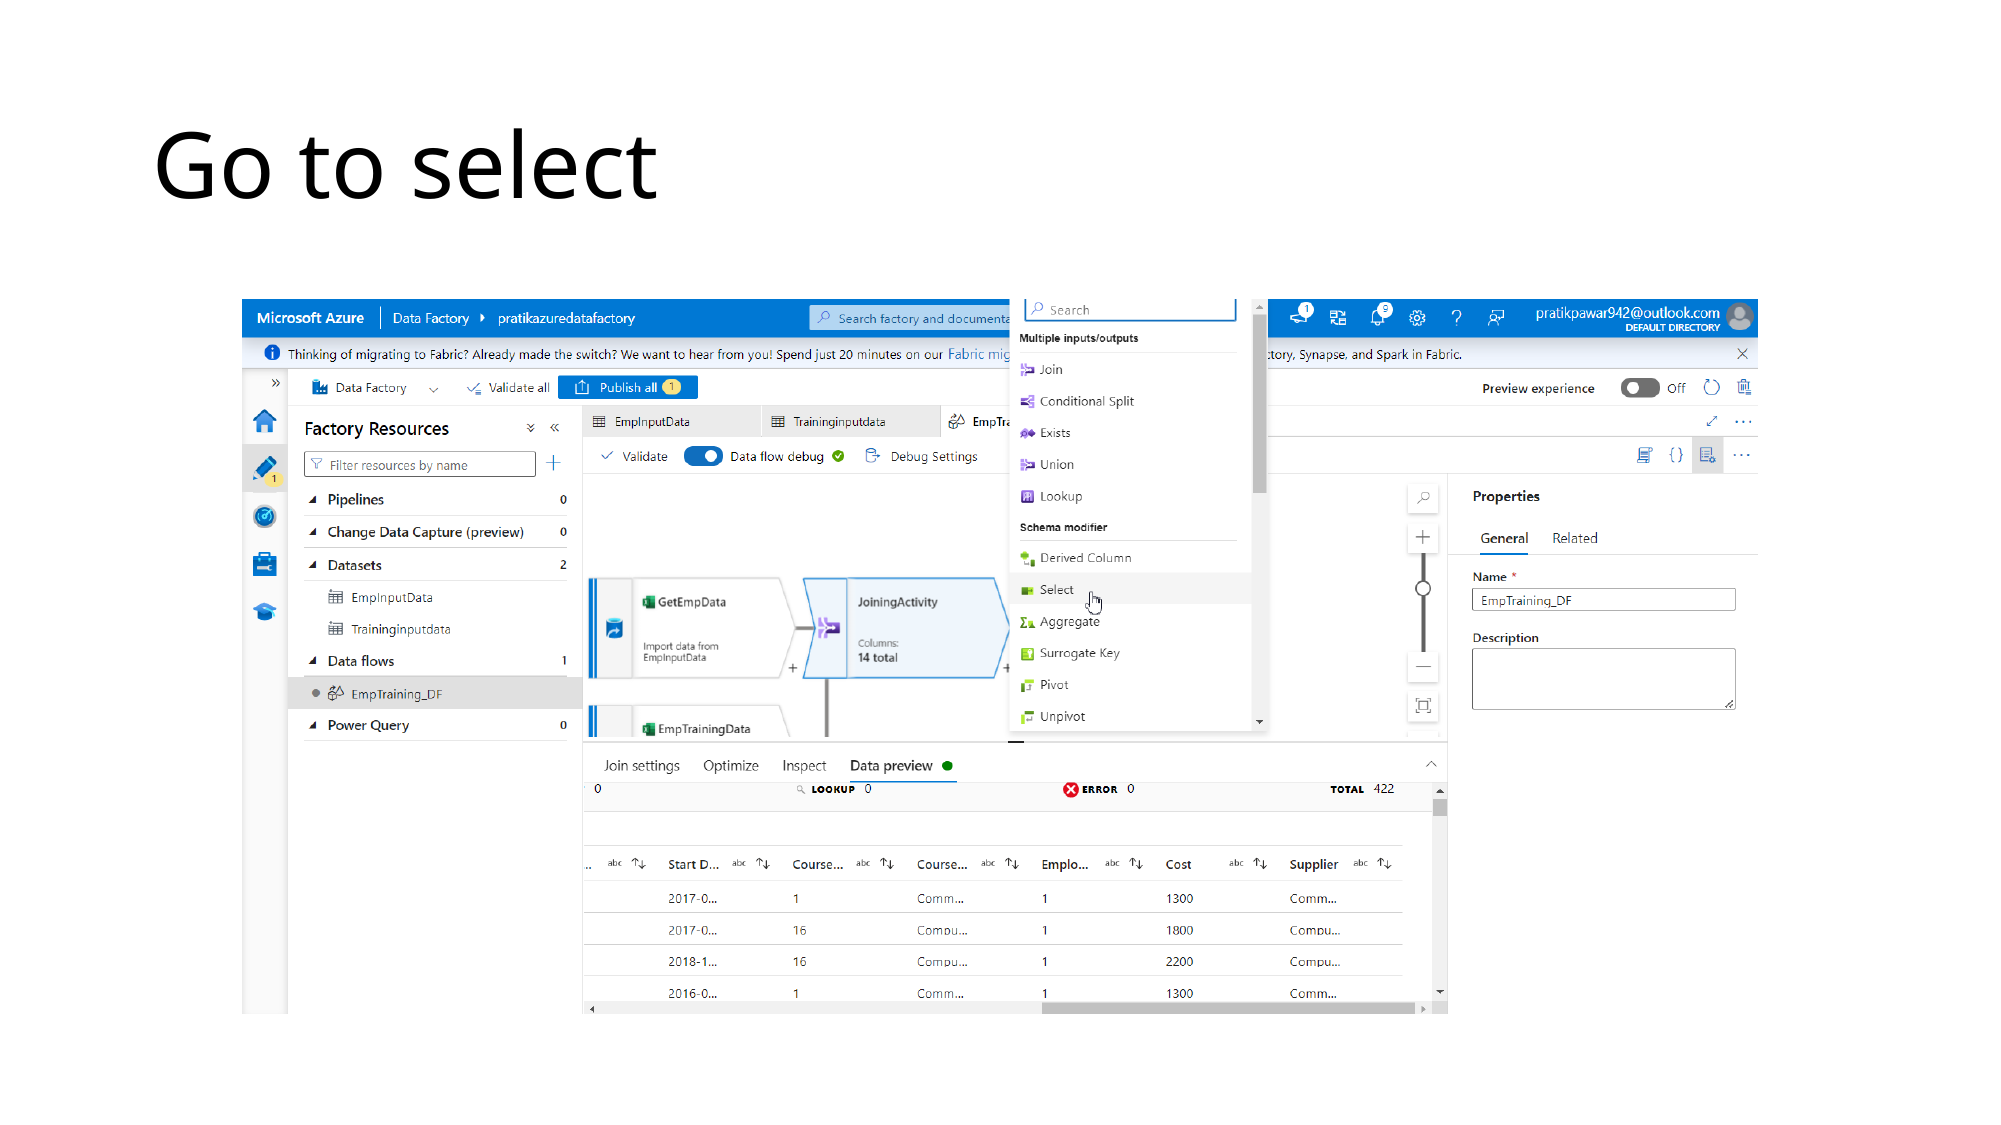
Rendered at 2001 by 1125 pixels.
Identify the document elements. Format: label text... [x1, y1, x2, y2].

title Go to select [137, 59, 1863, 278]
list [242, 299, 1758, 1014]
